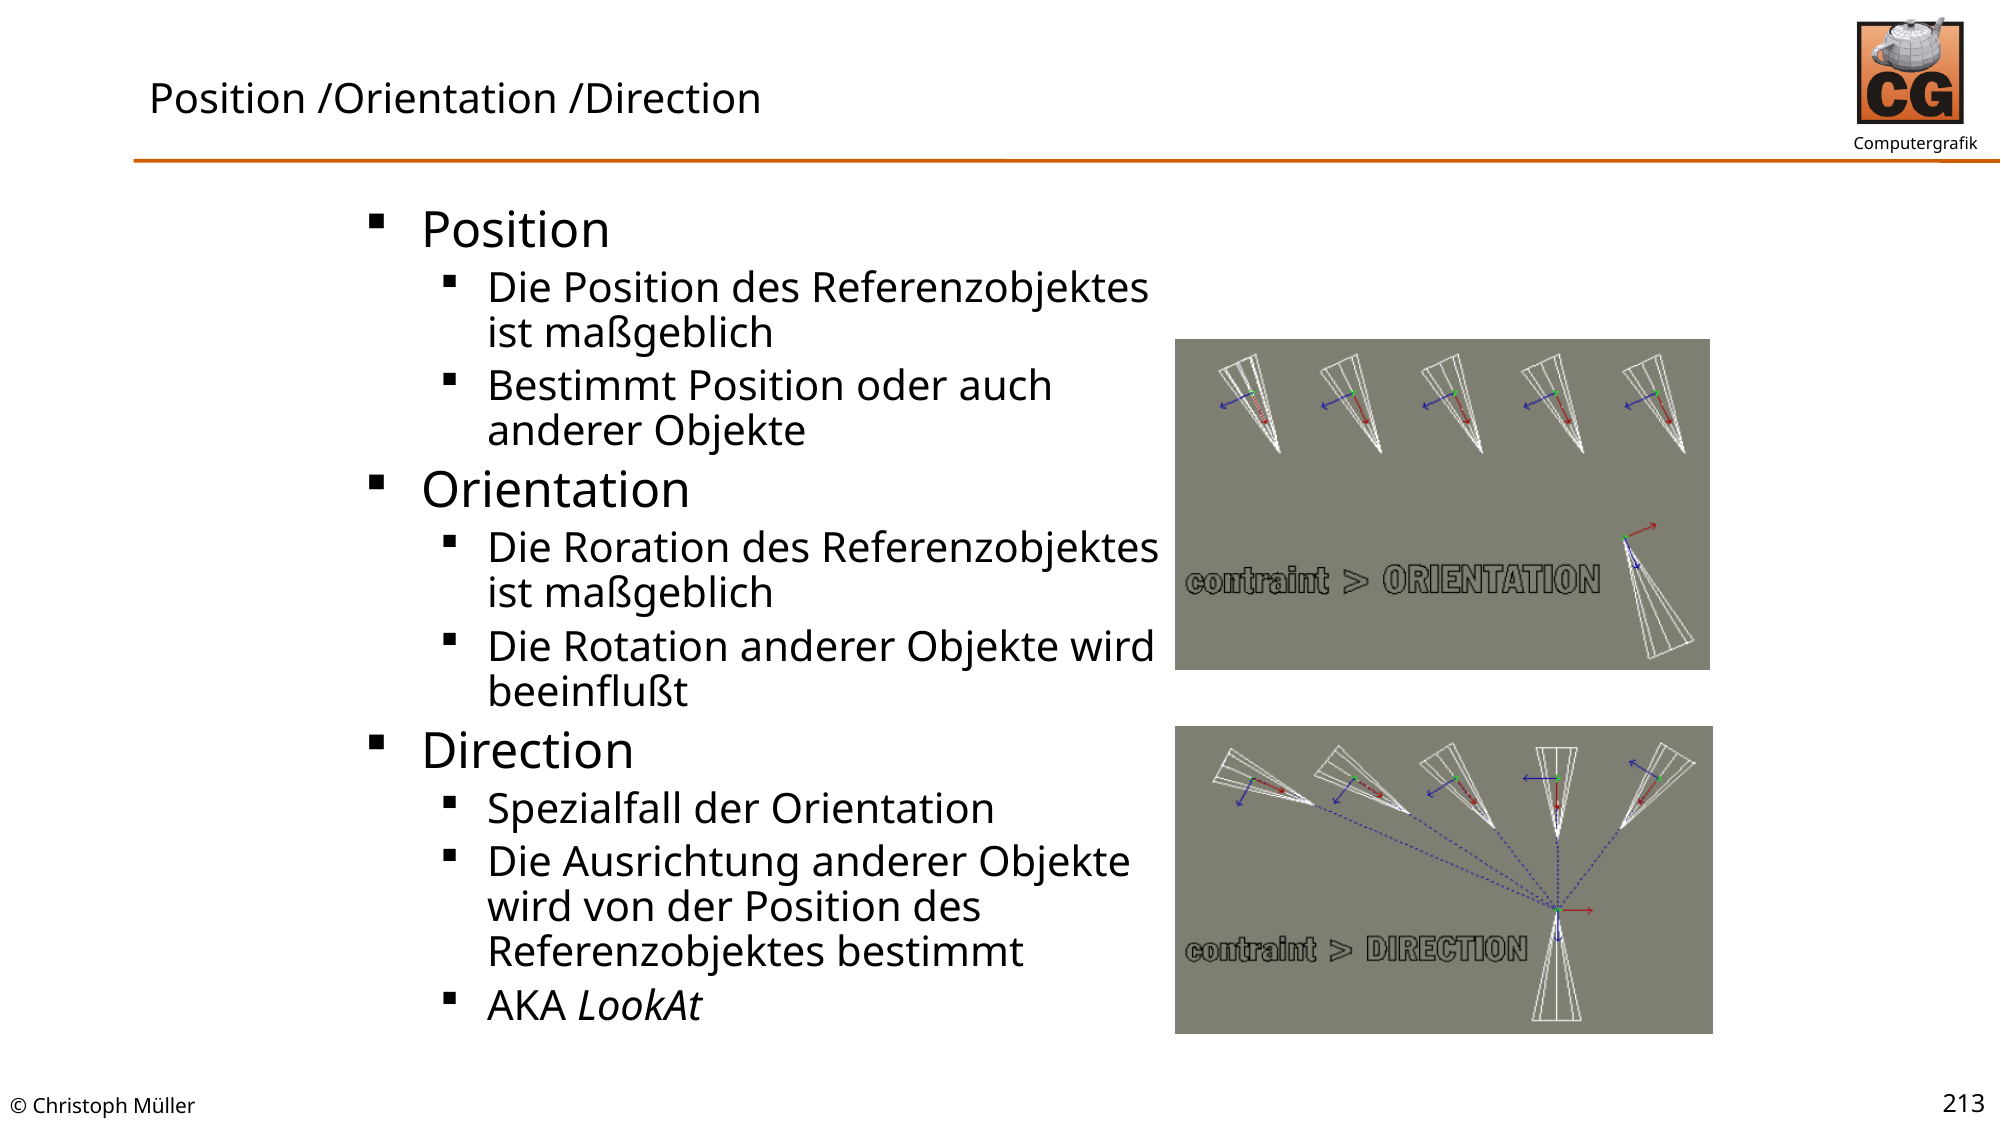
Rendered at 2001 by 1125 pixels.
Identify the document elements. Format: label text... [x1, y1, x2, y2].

picture [1850, 15, 1970, 130]
picture [1175, 339, 1710, 671]
picture [1175, 726, 1713, 1034]
list Position Die Position des Referenzobjektes ist maßgeblich Bestimmt Position oder auch anderer Objekte Orientation Die Roration des Referenzobjektes ist maßgeblich Die Rotation anderer Objekte wird beeinflußt Direction Spezialfall der Orientation Die Ausrichtung anderer Objekte wird von der Position des Referenzobjektes bestimmt AKA LookAt [349, 196, 1188, 1059]
title Position /Orientation /Direction [133, 42, 1457, 151]
